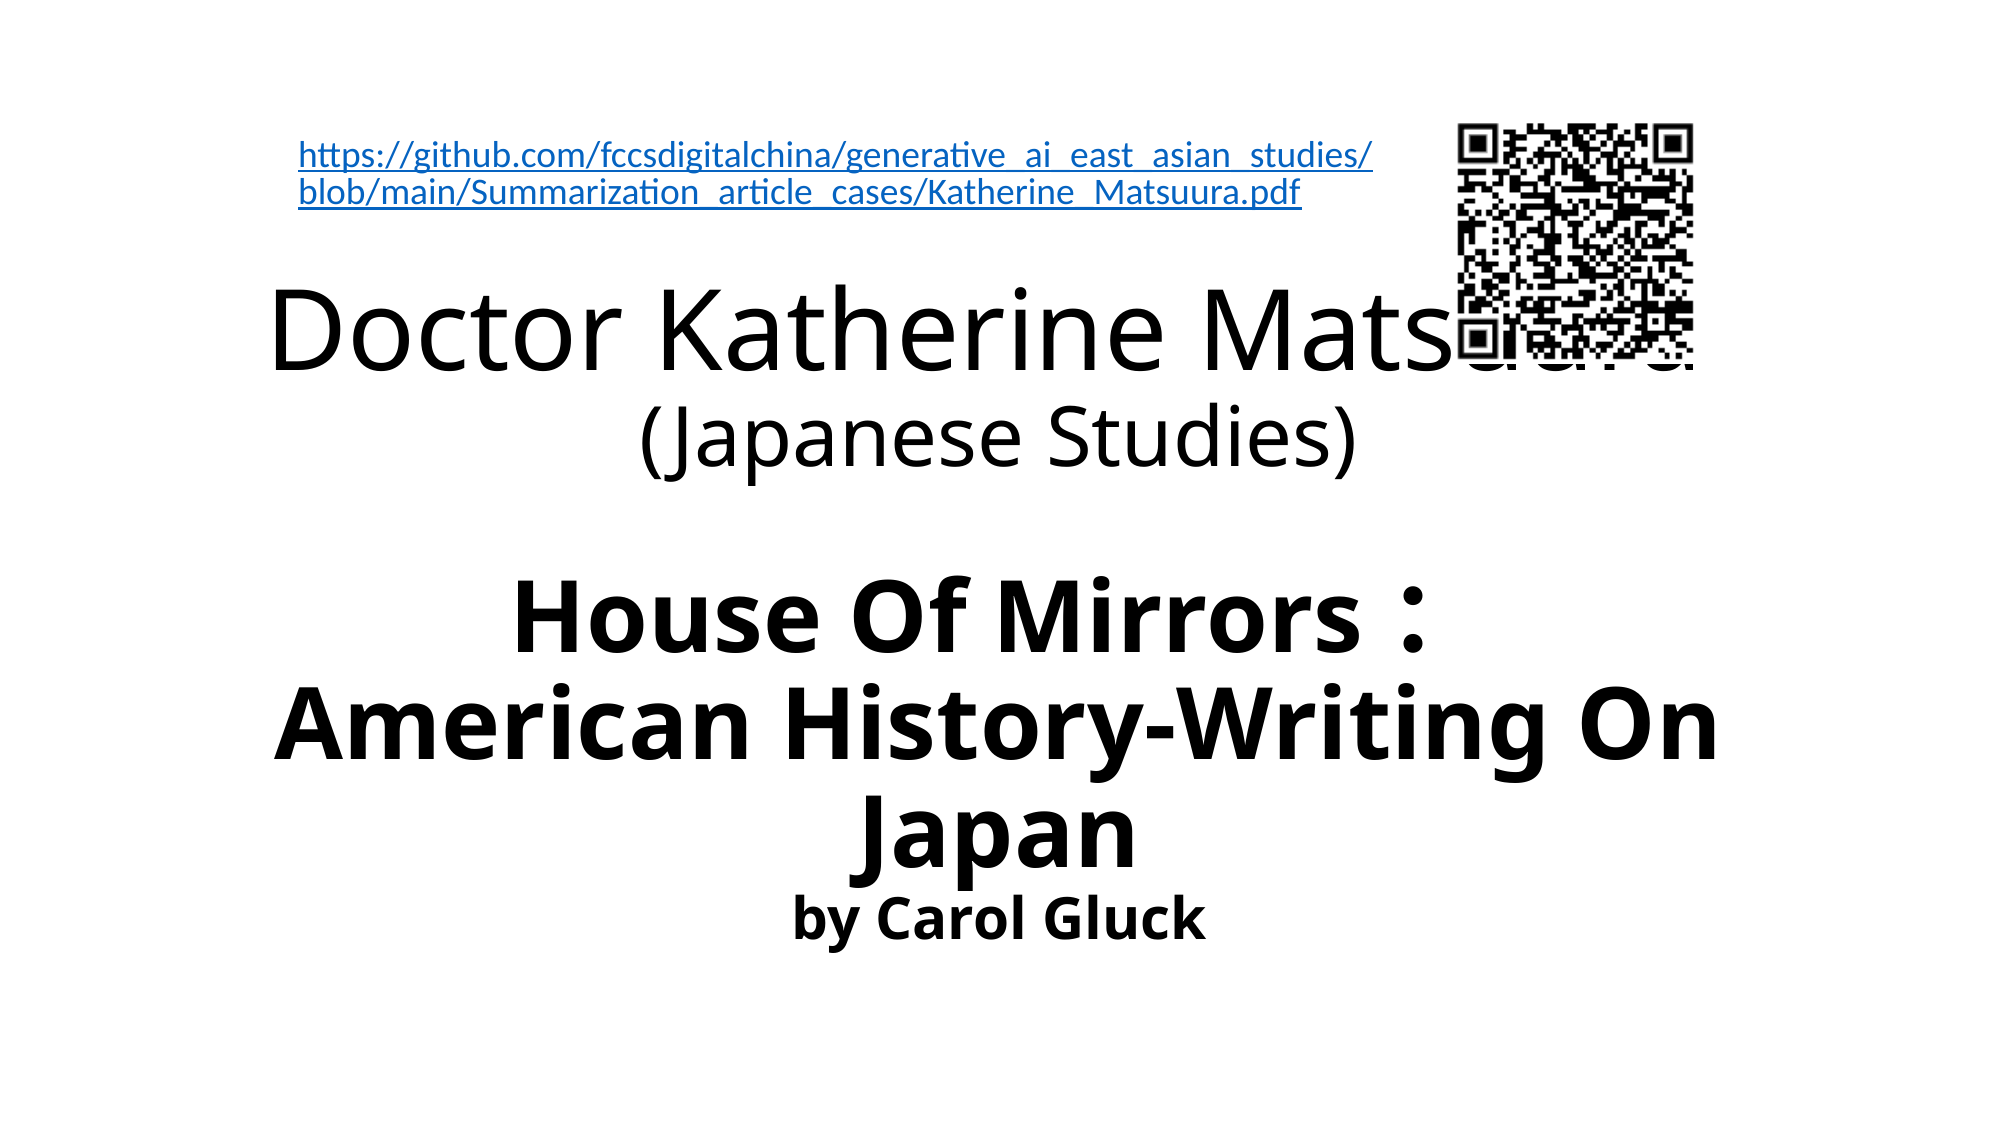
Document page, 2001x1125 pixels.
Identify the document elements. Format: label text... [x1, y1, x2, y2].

title Doctor Katherine Matsuura (Japanese Studies) House Of Mirrors： American History-Writing On Japan by Carol Gluck [136, 280, 1862, 960]
text_box https://github.com/fccsdigitalchina/generative_ai_east_asian_studies/blob/main/Summarization_article_cases/Katherine_Matsuura.pdf [283, 122, 1389, 183]
picture [1455, 122, 1698, 364]
